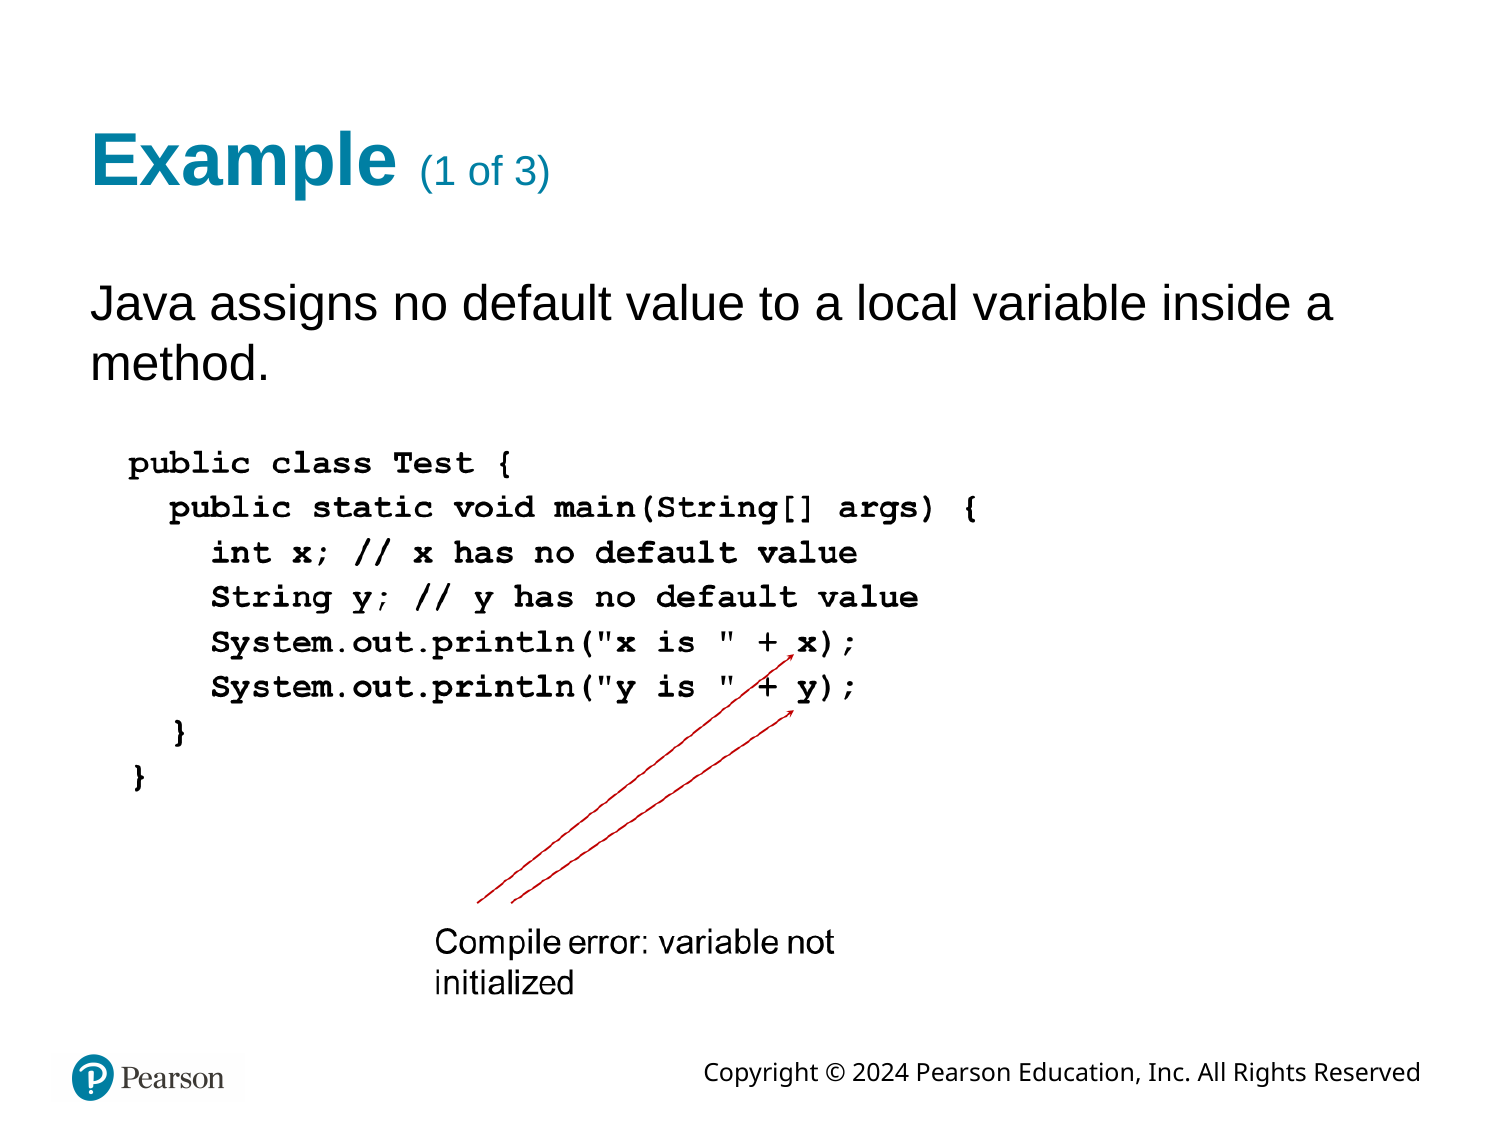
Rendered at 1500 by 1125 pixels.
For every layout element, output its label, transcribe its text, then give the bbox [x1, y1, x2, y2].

picture [51, 1053, 245, 1102]
title Example (1 of 3) [75, 35, 1425, 216]
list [107, 431, 1393, 1024]
list Java assigns no default value to a local variable inside a method. [75, 255, 1425, 409]
